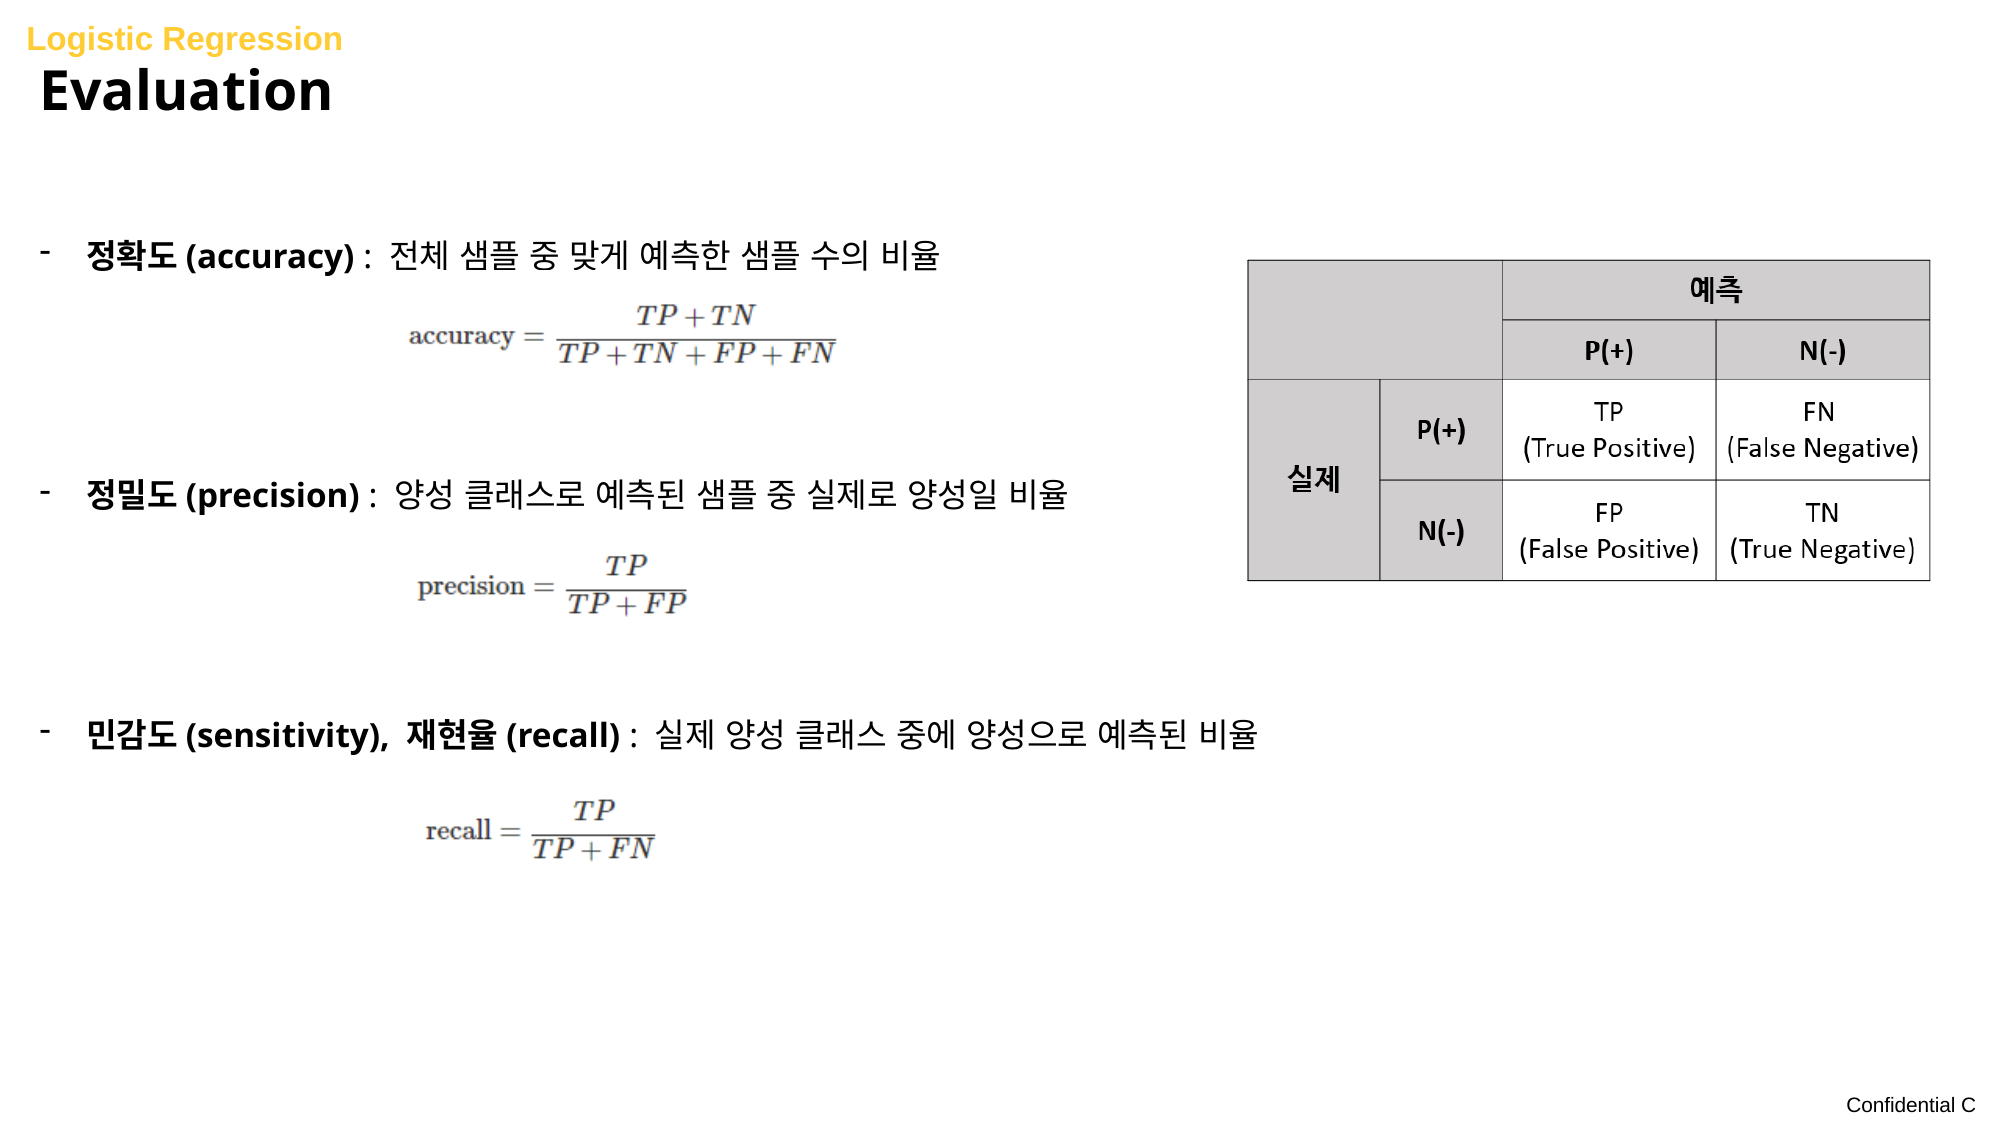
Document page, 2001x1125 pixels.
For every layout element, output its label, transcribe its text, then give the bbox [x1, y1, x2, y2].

text_box 정확도(accuracy) : 전체 샘플 중 맞게 예측한 샘플 수의 비율 정밀도(precision) : 양성 클래스로 예측된 샘플 중 실제로 양성일 비율 민감도(sensitivity), 재현율(recall) : 실제 양성 클래스 중에 양성으로 예측된 비율 [39, 214, 1469, 762]
list Logistic Regression [26, 21, 1948, 58]
picture [393, 773, 693, 887]
title Evaluation [39, 64, 1961, 122]
picture [393, 270, 863, 393]
picture [393, 528, 715, 639]
picture [1246, 259, 1931, 584]
